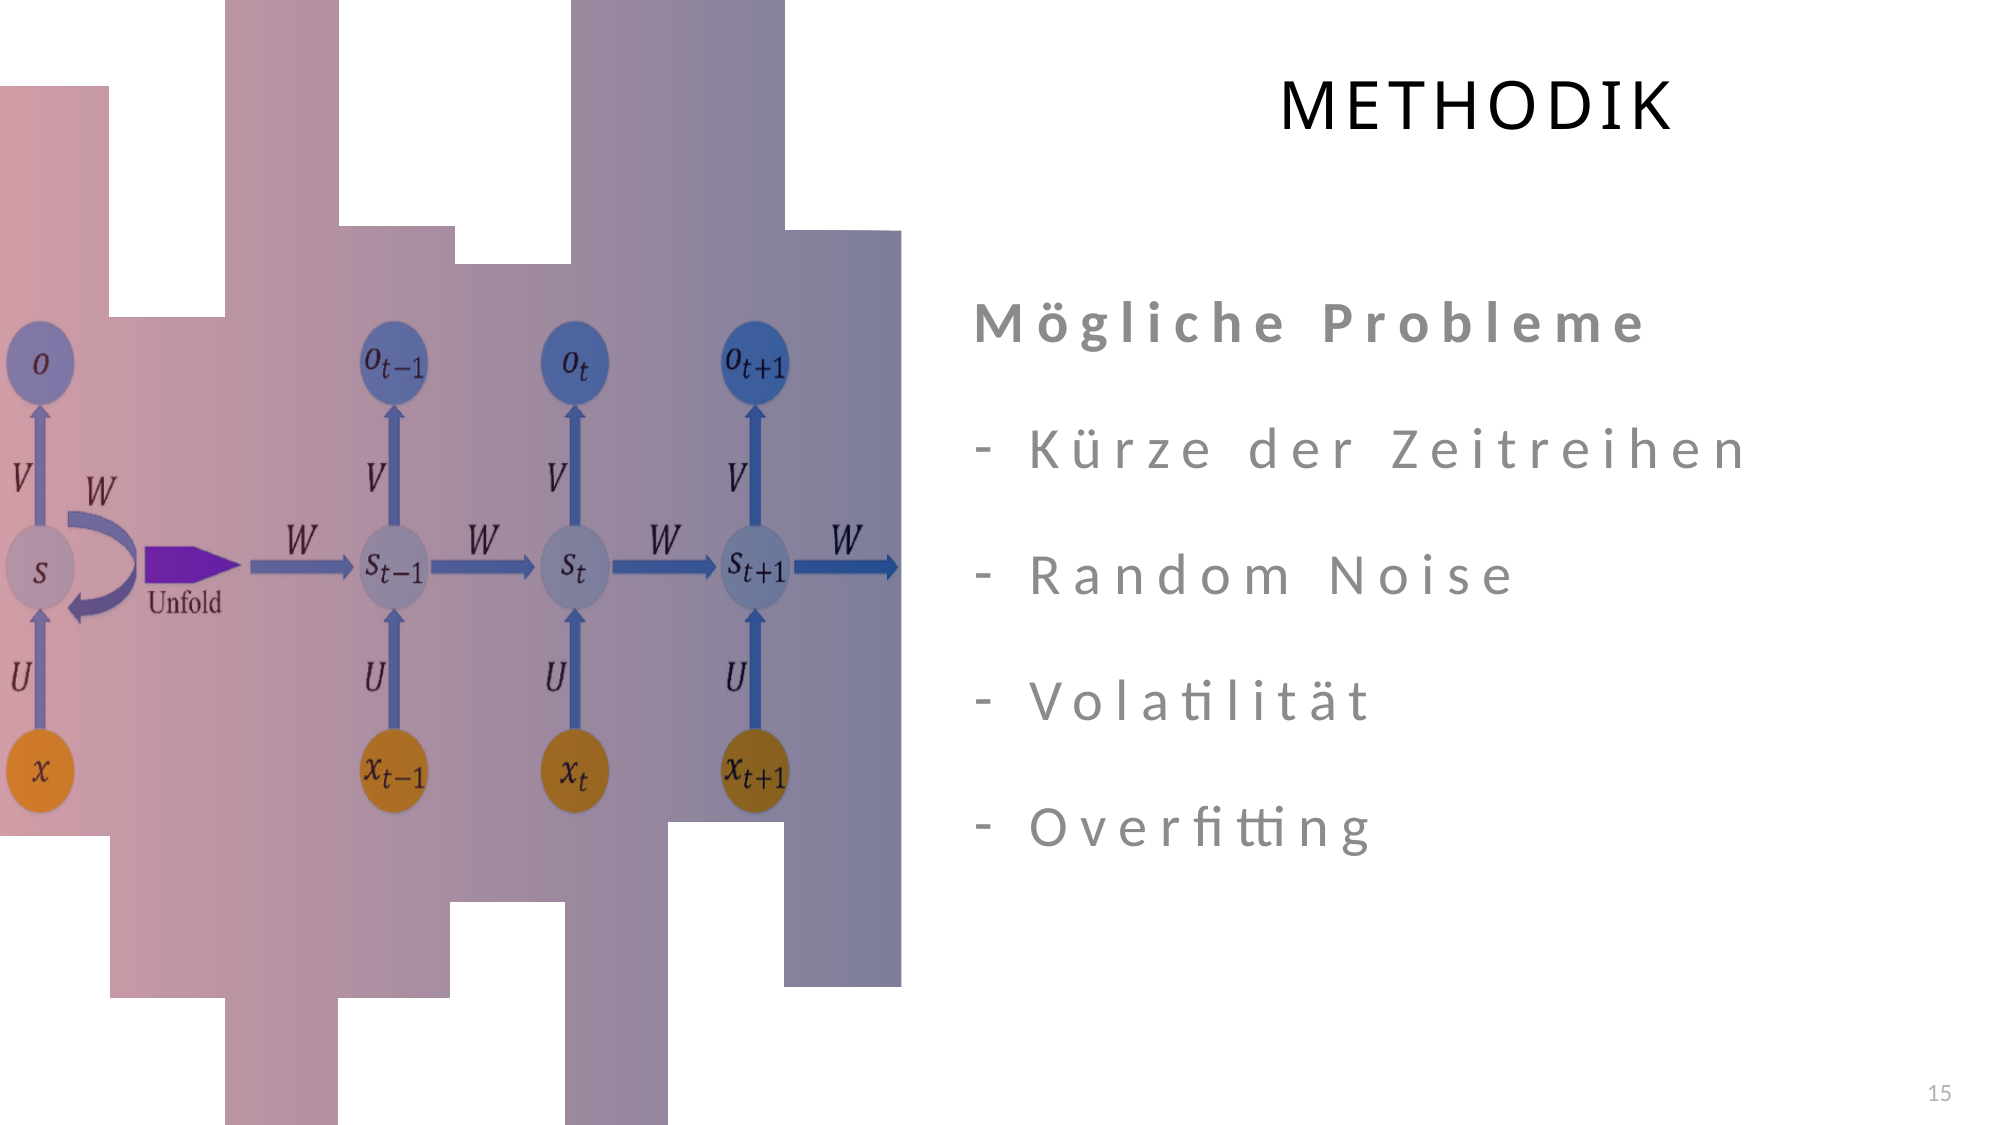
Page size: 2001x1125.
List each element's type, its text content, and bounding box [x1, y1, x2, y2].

title Methodik [1278, 31, 1938, 159]
slide_number 15 [1894, 1061, 1968, 1121]
picture [0, 317, 902, 821]
list Mögliche Probleme Kürze der Zeitreihen Random Noise Volatilität Overfitting [973, 159, 1957, 1044]
text_box [0, 0, 903, 1125]
